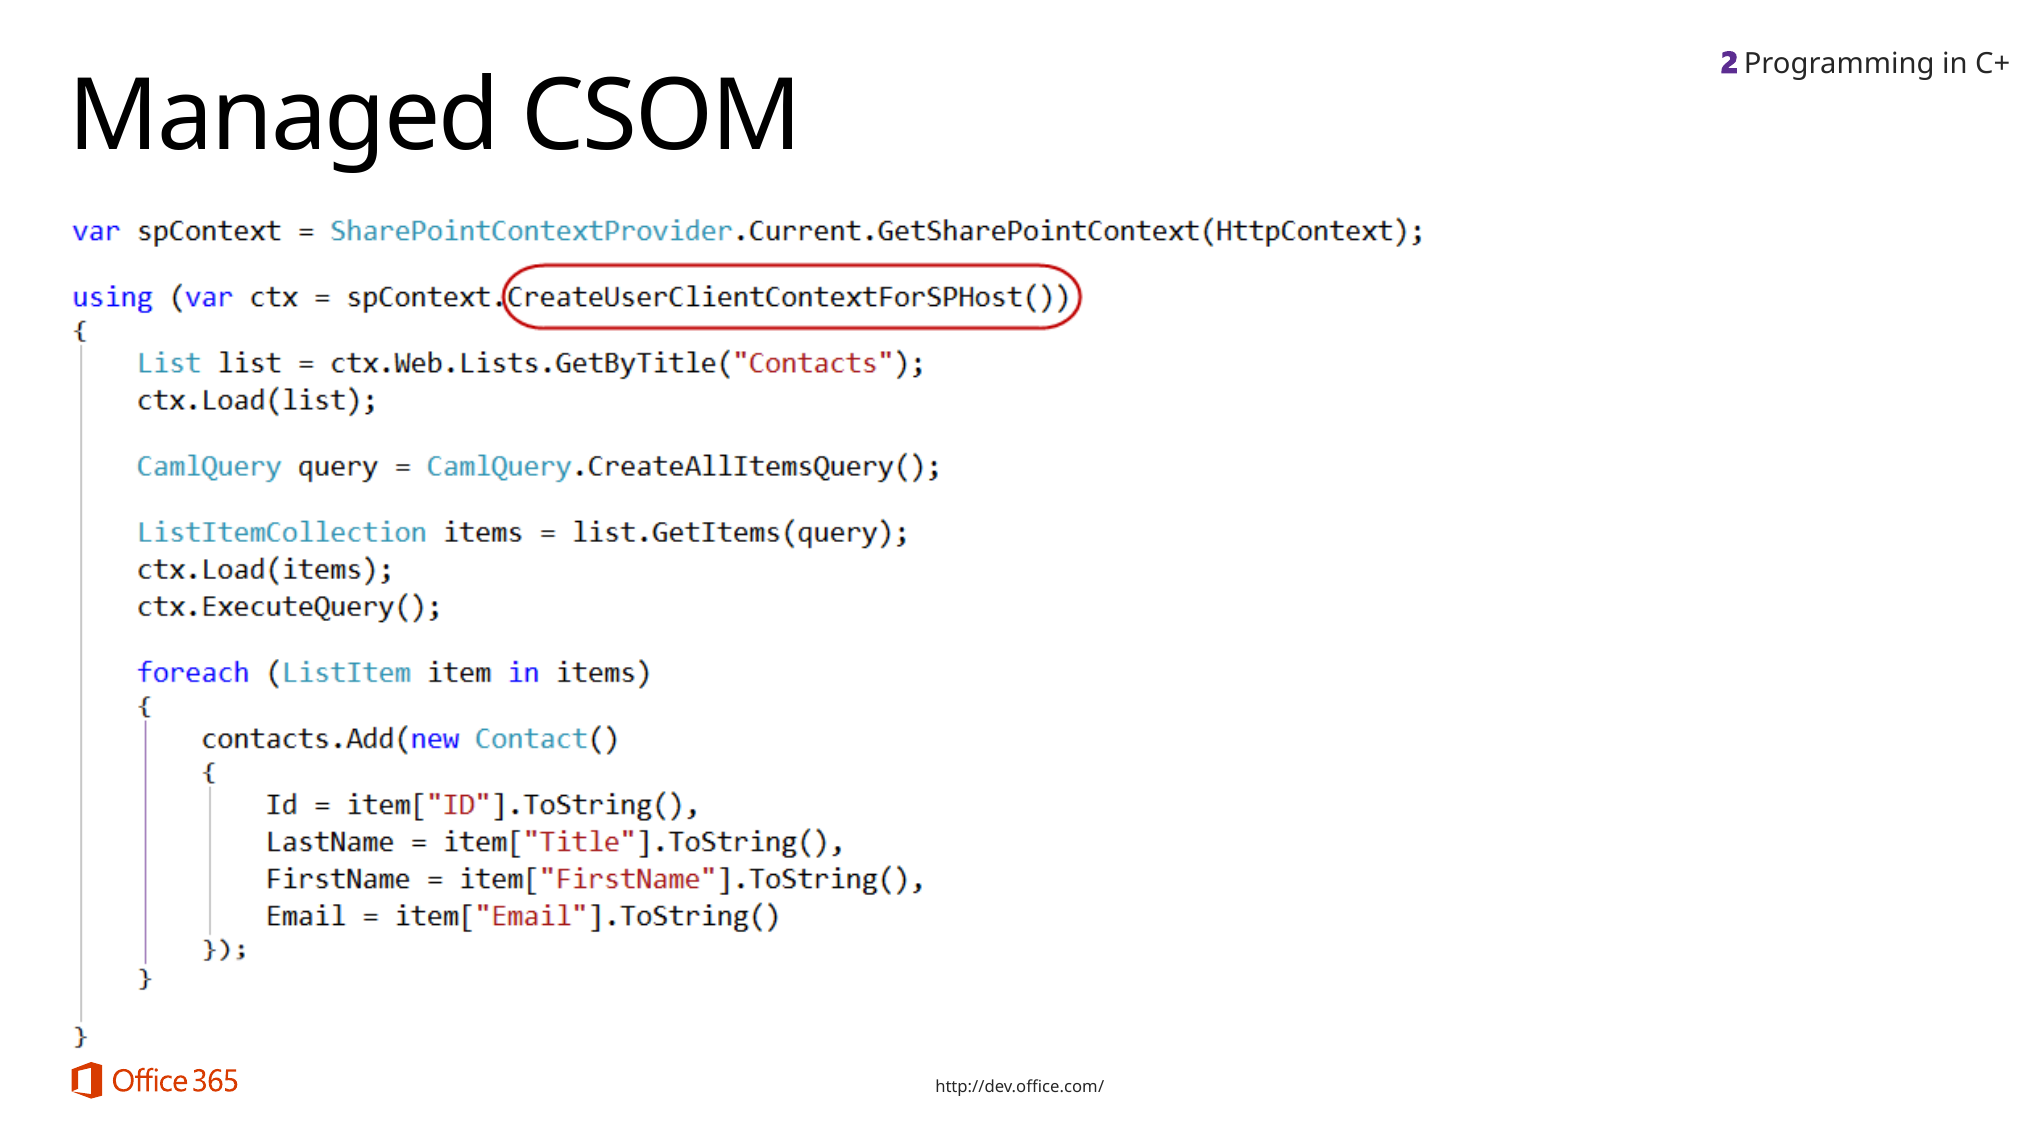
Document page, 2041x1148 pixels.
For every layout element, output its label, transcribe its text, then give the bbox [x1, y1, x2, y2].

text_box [1719, 33, 2041, 81]
picture [50, 197, 1455, 1062]
title Managed CSOM [45, 48, 1996, 199]
